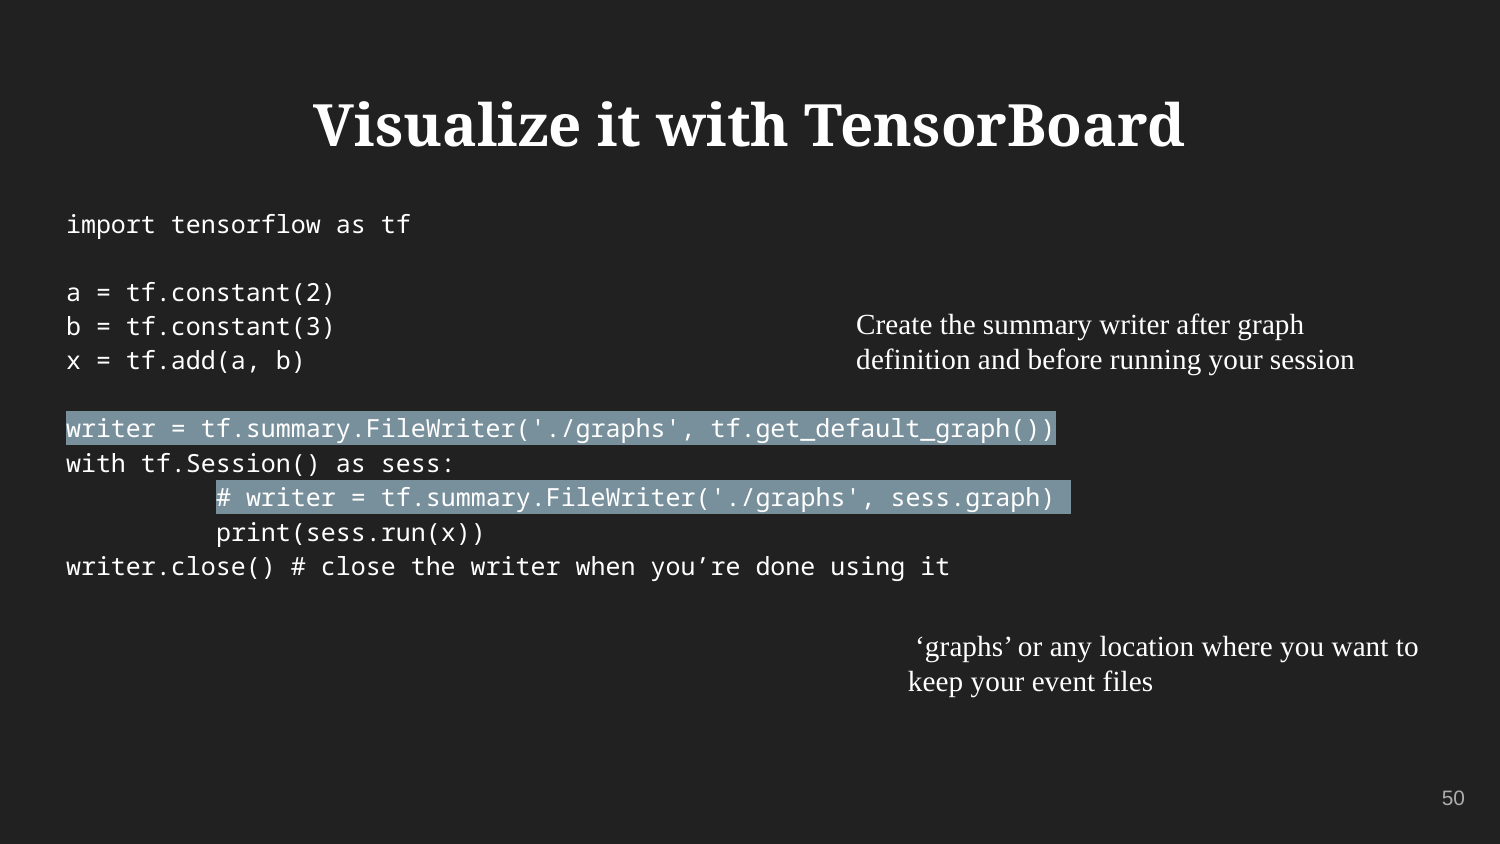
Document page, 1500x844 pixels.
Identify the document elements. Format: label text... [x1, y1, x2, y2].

text_box ‘graphs’ or any location where you want to keep your event files [892, 612, 1480, 707]
text_box Create the summary writer after graph definition and before running your session [841, 290, 1429, 385]
title Visualize it with TensorBoard [51, 72, 1449, 167]
list import tensorflow as tf a = tf.constant(2) b = tf.constant(3) x = tf.add(a, b) writer = tf.summary.FileWriter('./graphs', tf.get_default_graph()) with tf.Session() as sess: # writer = tf.summary.FileWriter('./graphs', sess.graph) print(sess.run(x)) writer.close() # close the writer when you’re done using it [51, 189, 1449, 779]
slide_number 50 [1389, 764, 1480, 830]
